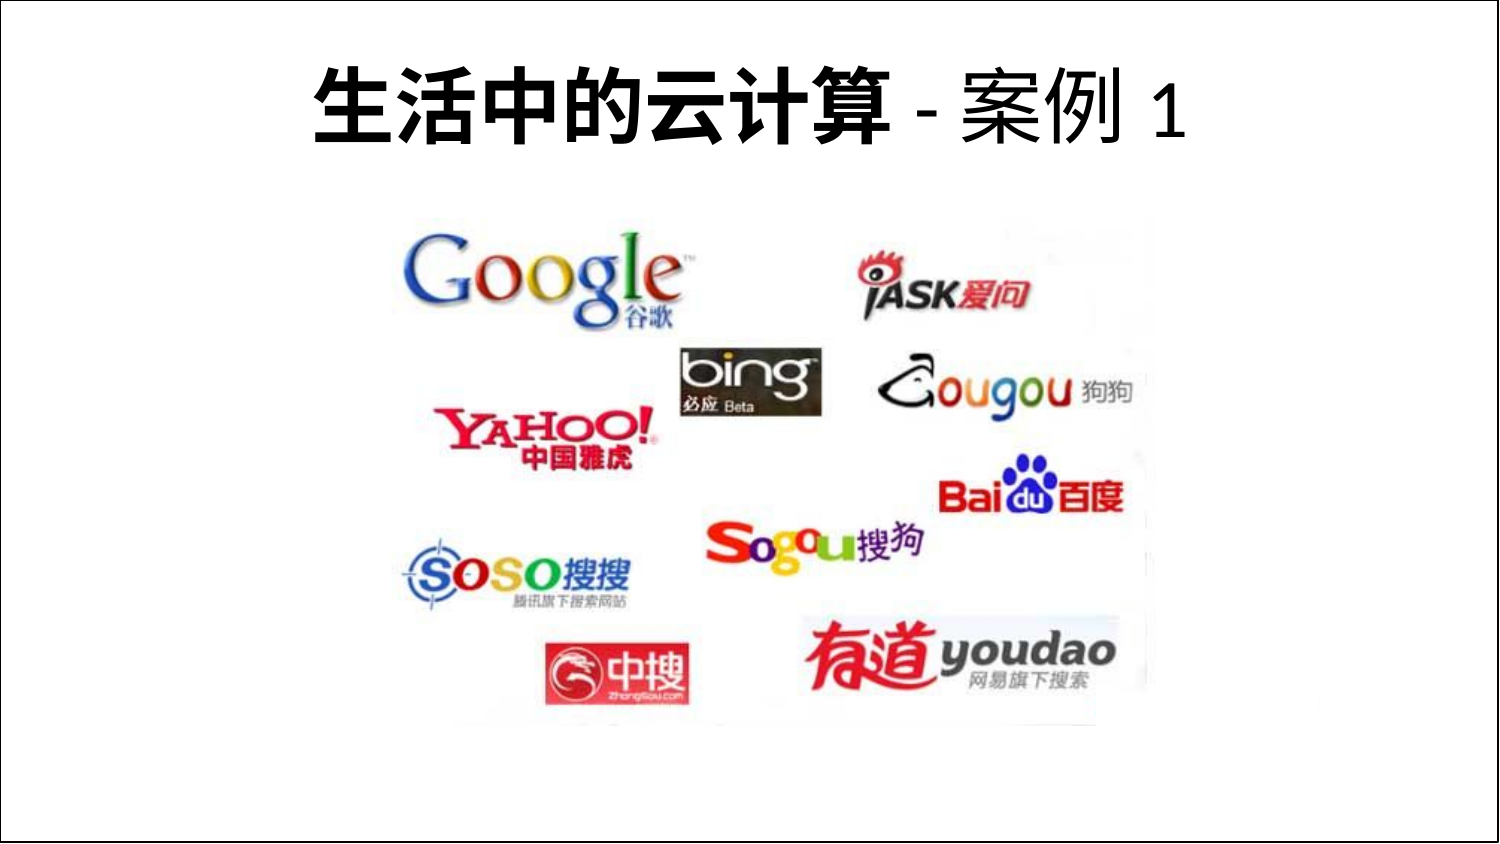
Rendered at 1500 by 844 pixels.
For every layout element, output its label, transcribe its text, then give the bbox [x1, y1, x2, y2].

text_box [200, 218, 1320, 727]
title 生活中的云计算-案例1 [75, 33, 1425, 175]
